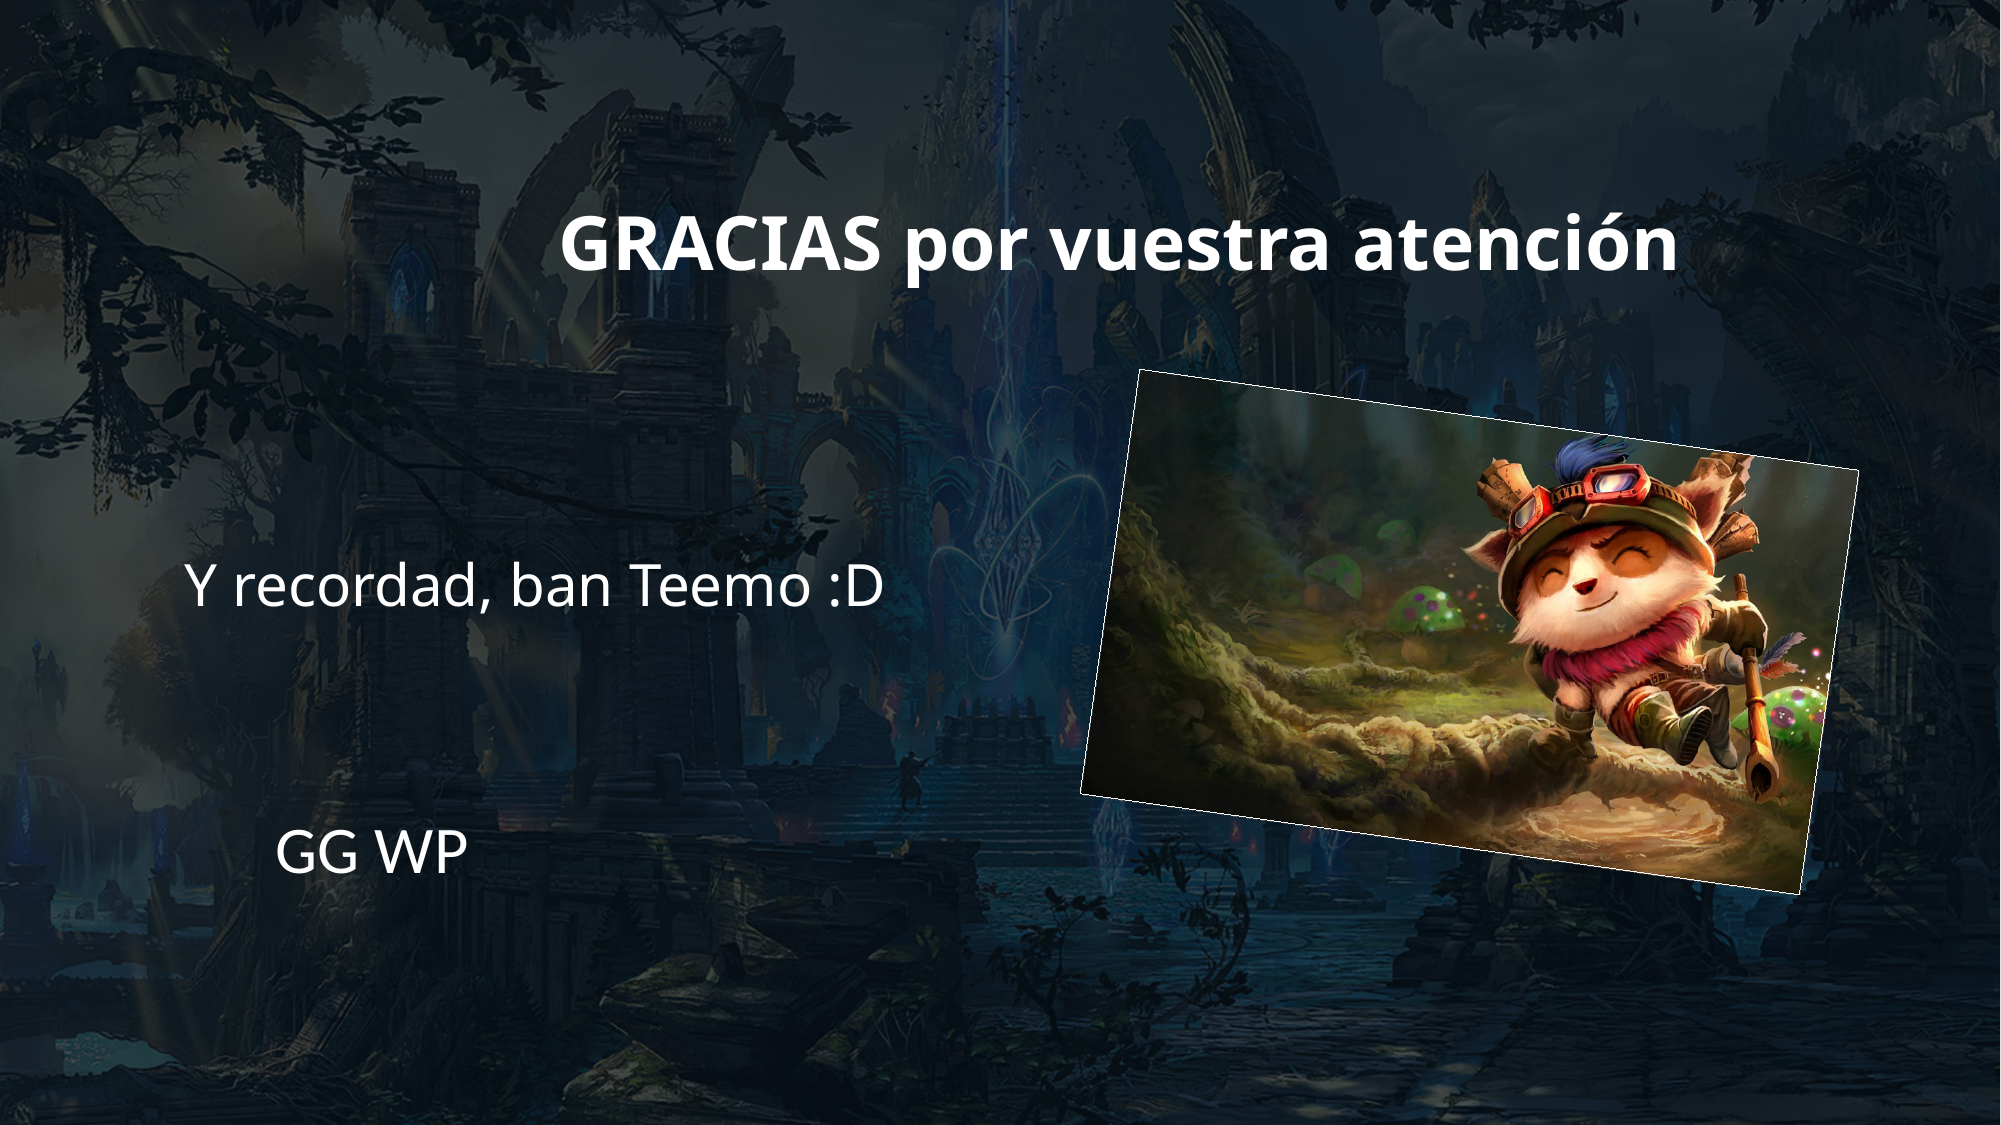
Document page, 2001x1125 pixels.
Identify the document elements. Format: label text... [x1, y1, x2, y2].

text_box GG WP [261, 799, 784, 894]
list Y recordad, ban Teemo :D [169, 505, 1020, 694]
picture [0, 0, 2001, 1125]
list GRACIAS por vuestra atención [543, 143, 1705, 447]
